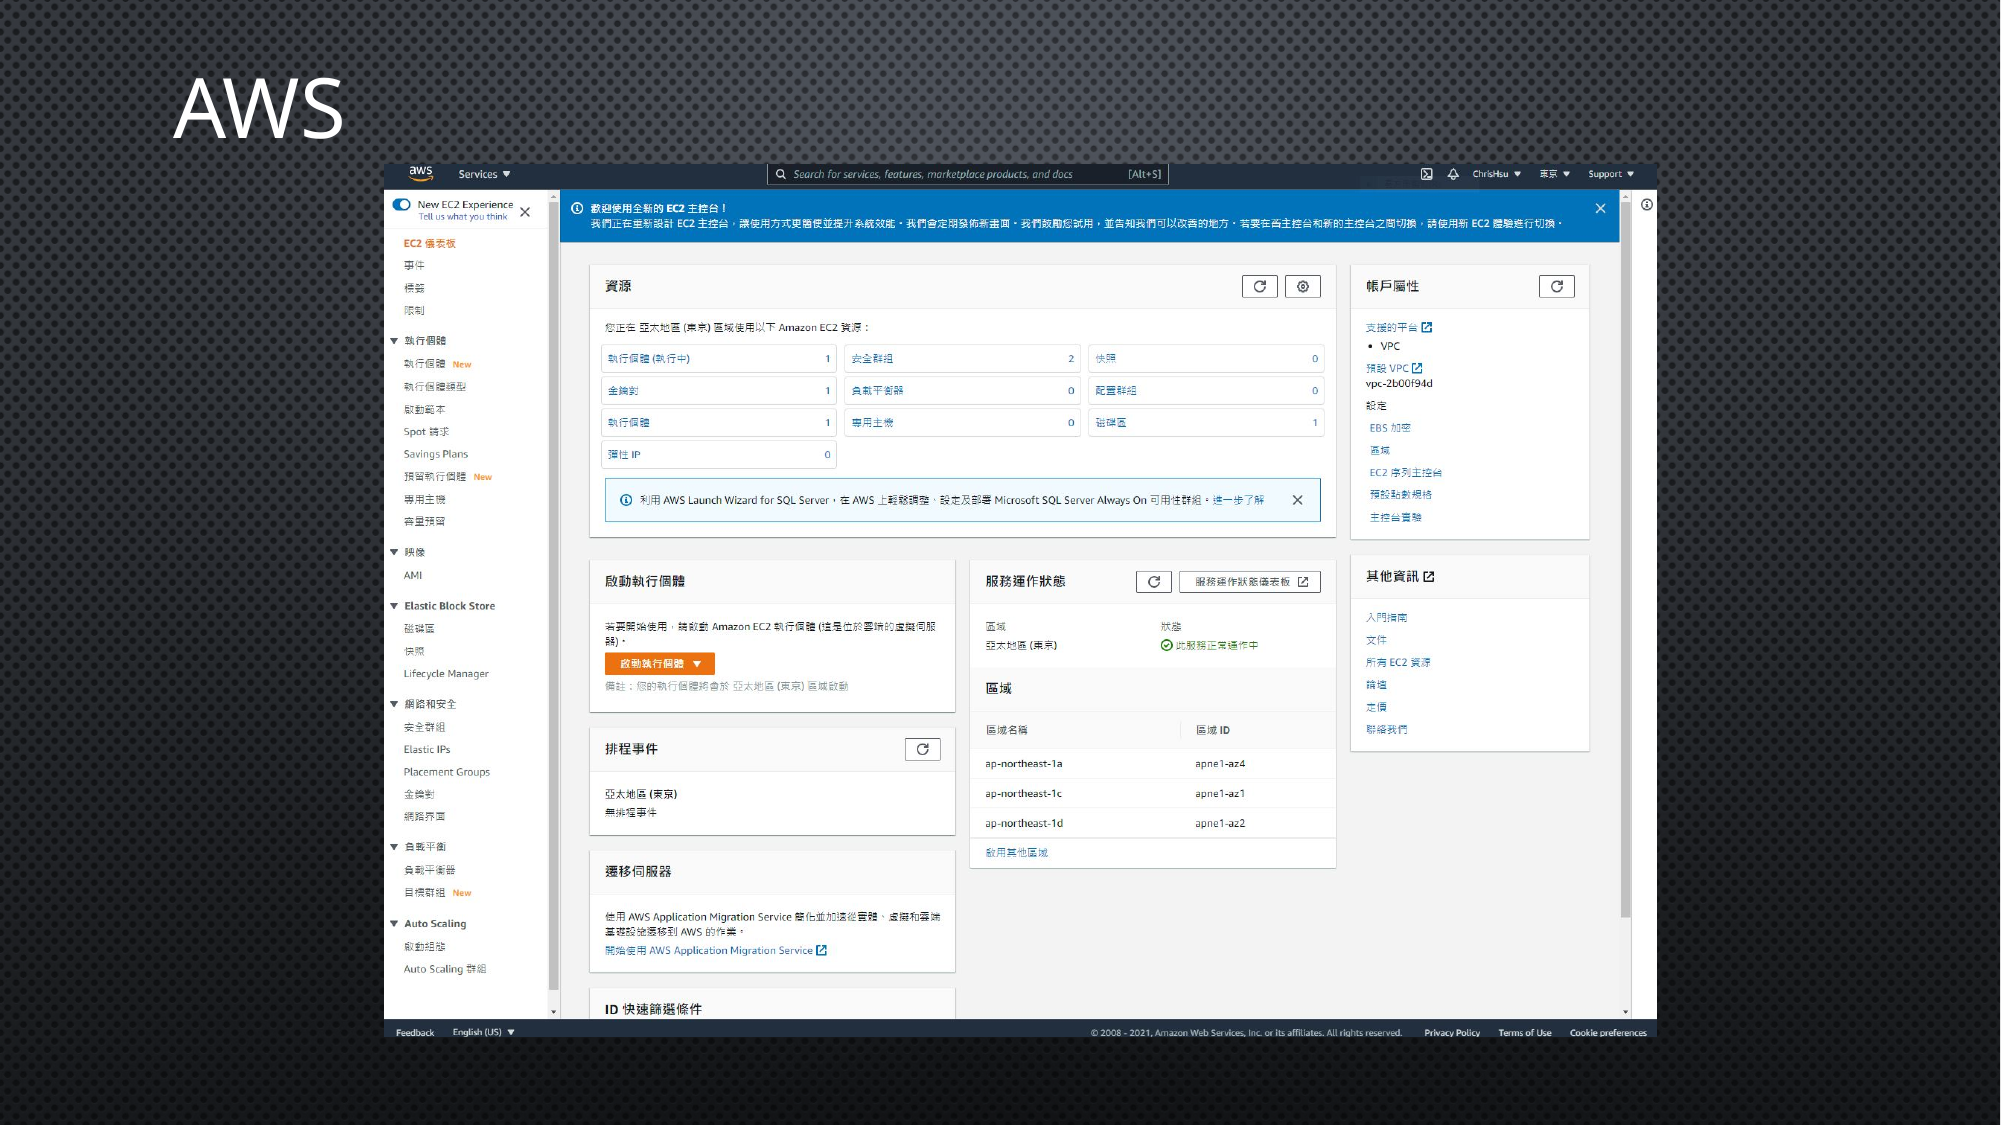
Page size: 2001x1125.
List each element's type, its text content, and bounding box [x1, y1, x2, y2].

text_box AWS [158, 48, 794, 163]
picture [384, 164, 1657, 1037]
